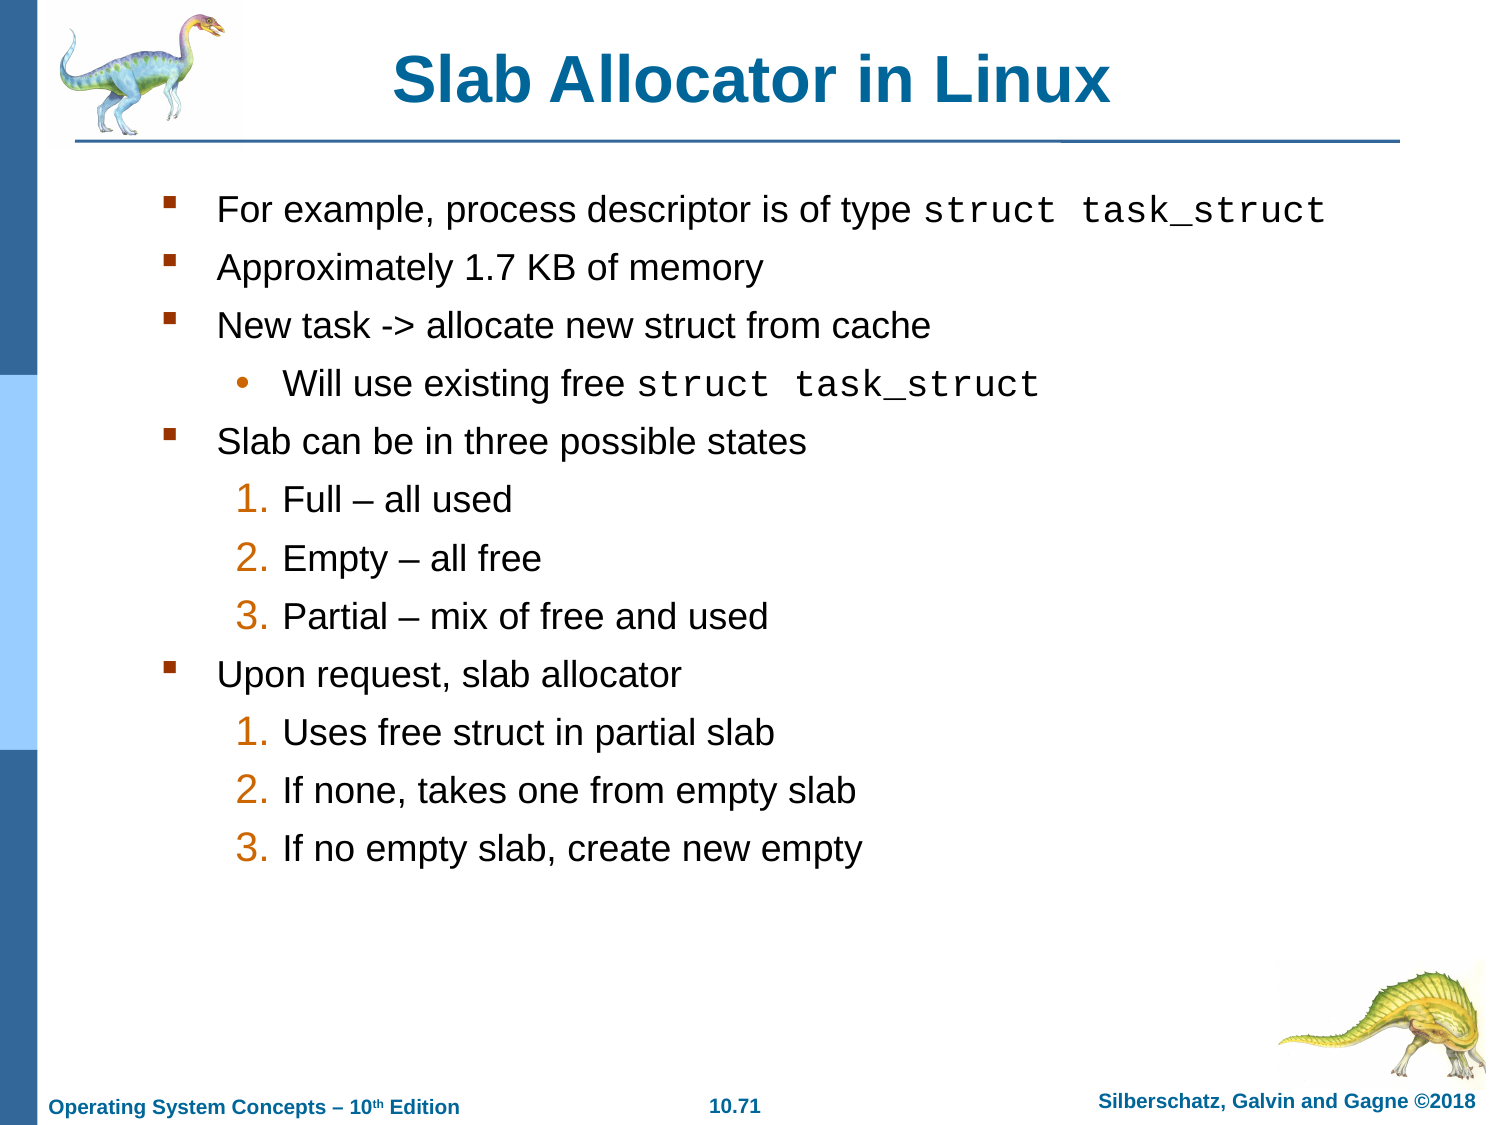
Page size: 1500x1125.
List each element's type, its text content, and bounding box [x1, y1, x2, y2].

picture [1275, 959, 1486, 1090]
title Slab Allocator in Linux [128, 28, 1376, 124]
picture [46, 0, 243, 149]
list For example, process descriptor is of type struct task_struct Approximately 1.7 KB of memory New task -> allocate new struct from cache Will use existing free struct task_struct Slab can be in three possible states Full – all used Empty – all free Partial – mix of free and used Upon request, slab allocator Uses free struct in partial slab If none, takes one from empty slab If no empty slab, create new empty [145, 177, 1376, 1036]
